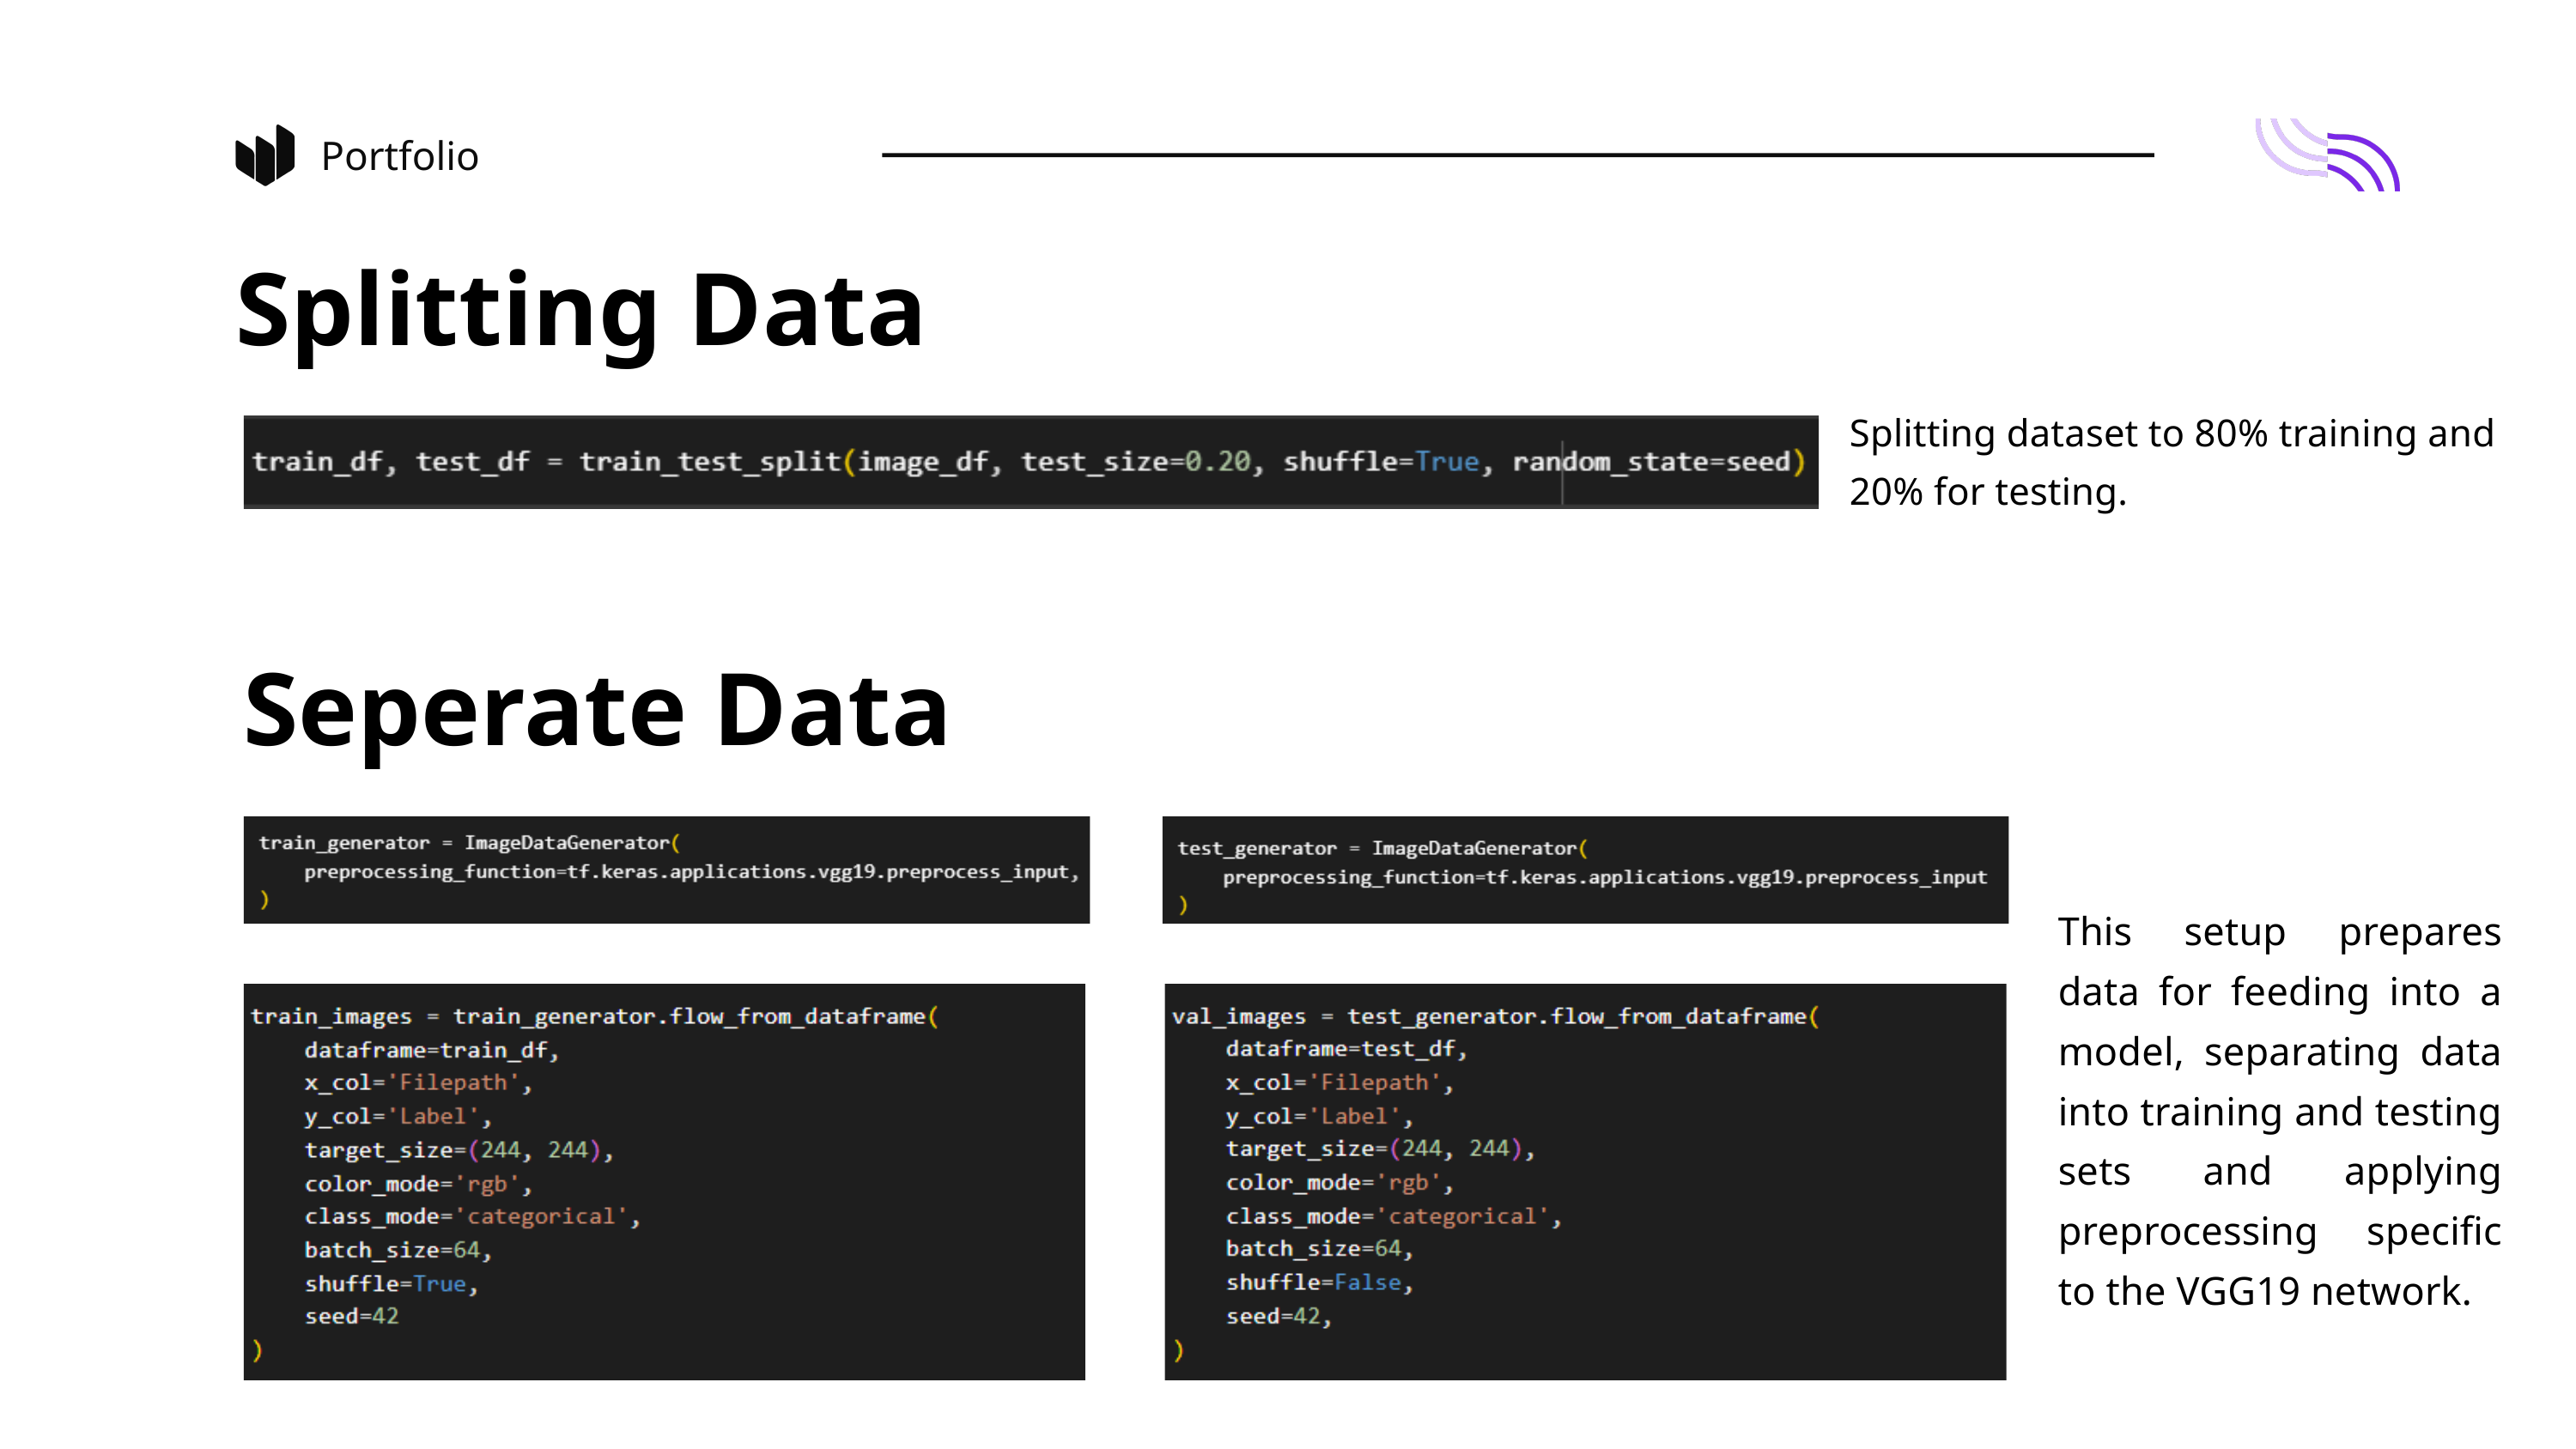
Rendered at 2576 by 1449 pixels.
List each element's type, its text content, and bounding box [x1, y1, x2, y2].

text_box [1164, 984, 2007, 1380]
text_box [235, 124, 295, 186]
text_box [243, 415, 1820, 509]
text_box Portfolio [320, 123, 648, 179]
text_box Splitting dataset to 80% training and 20% for testing. [1849, 397, 2532, 512]
text_box [1162, 816, 2009, 924]
text_box This setup prepares data for feeding into a model, separating data into training and testing sets and applying preprocessing specific to the VGG19 network. [2057, 893, 2503, 1313]
text_box Seperate Data [243, 650, 1245, 767]
text_box [243, 816, 1091, 924]
text_box Splitting Data [235, 250, 1237, 366]
text_box [2255, 118, 2401, 191]
text_box [243, 984, 1085, 1380]
